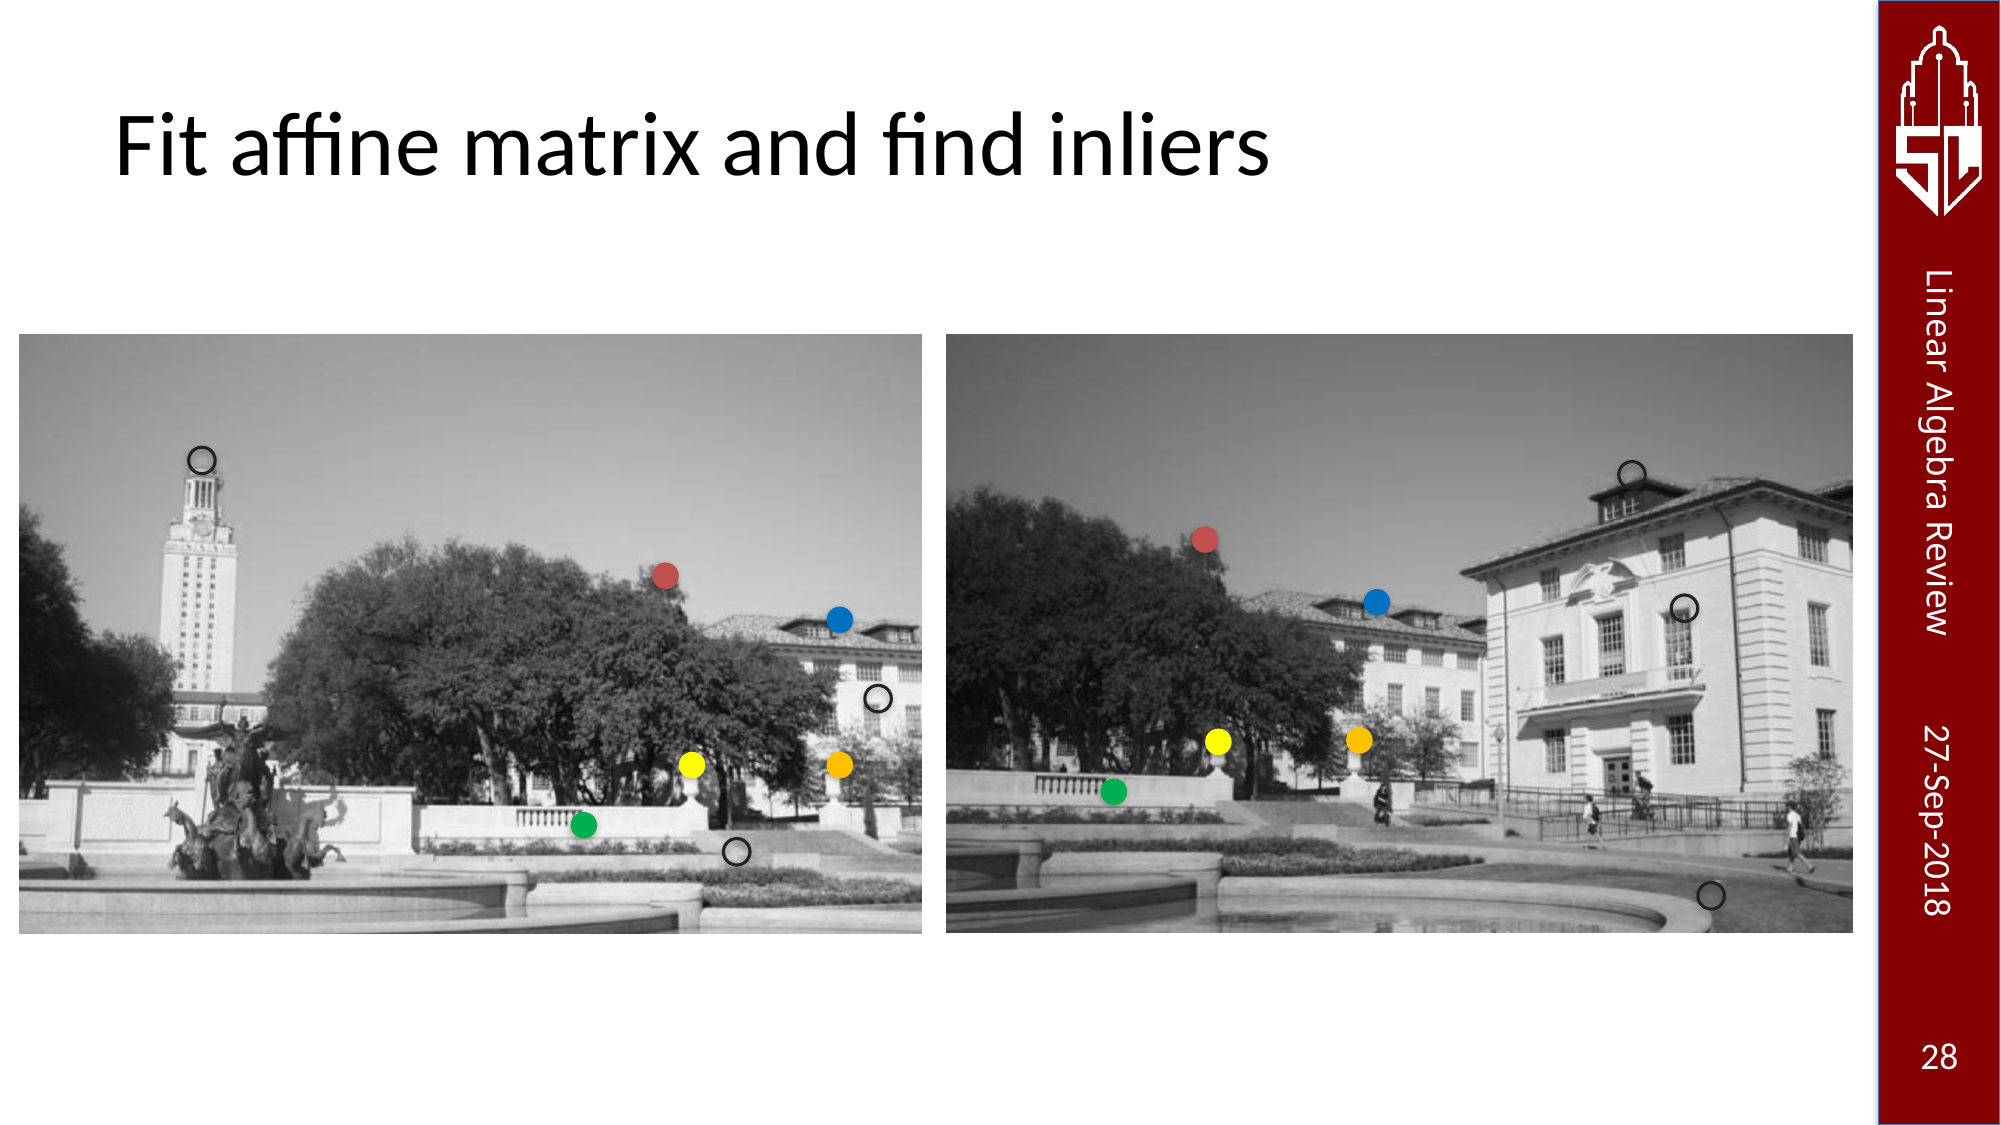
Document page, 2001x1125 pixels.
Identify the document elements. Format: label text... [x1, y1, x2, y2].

picture [1896, 25, 1982, 217]
picture [19, 333, 923, 934]
picture [946, 333, 1855, 933]
title Fit affine matrix and find inliers [99, 45, 1835, 233]
